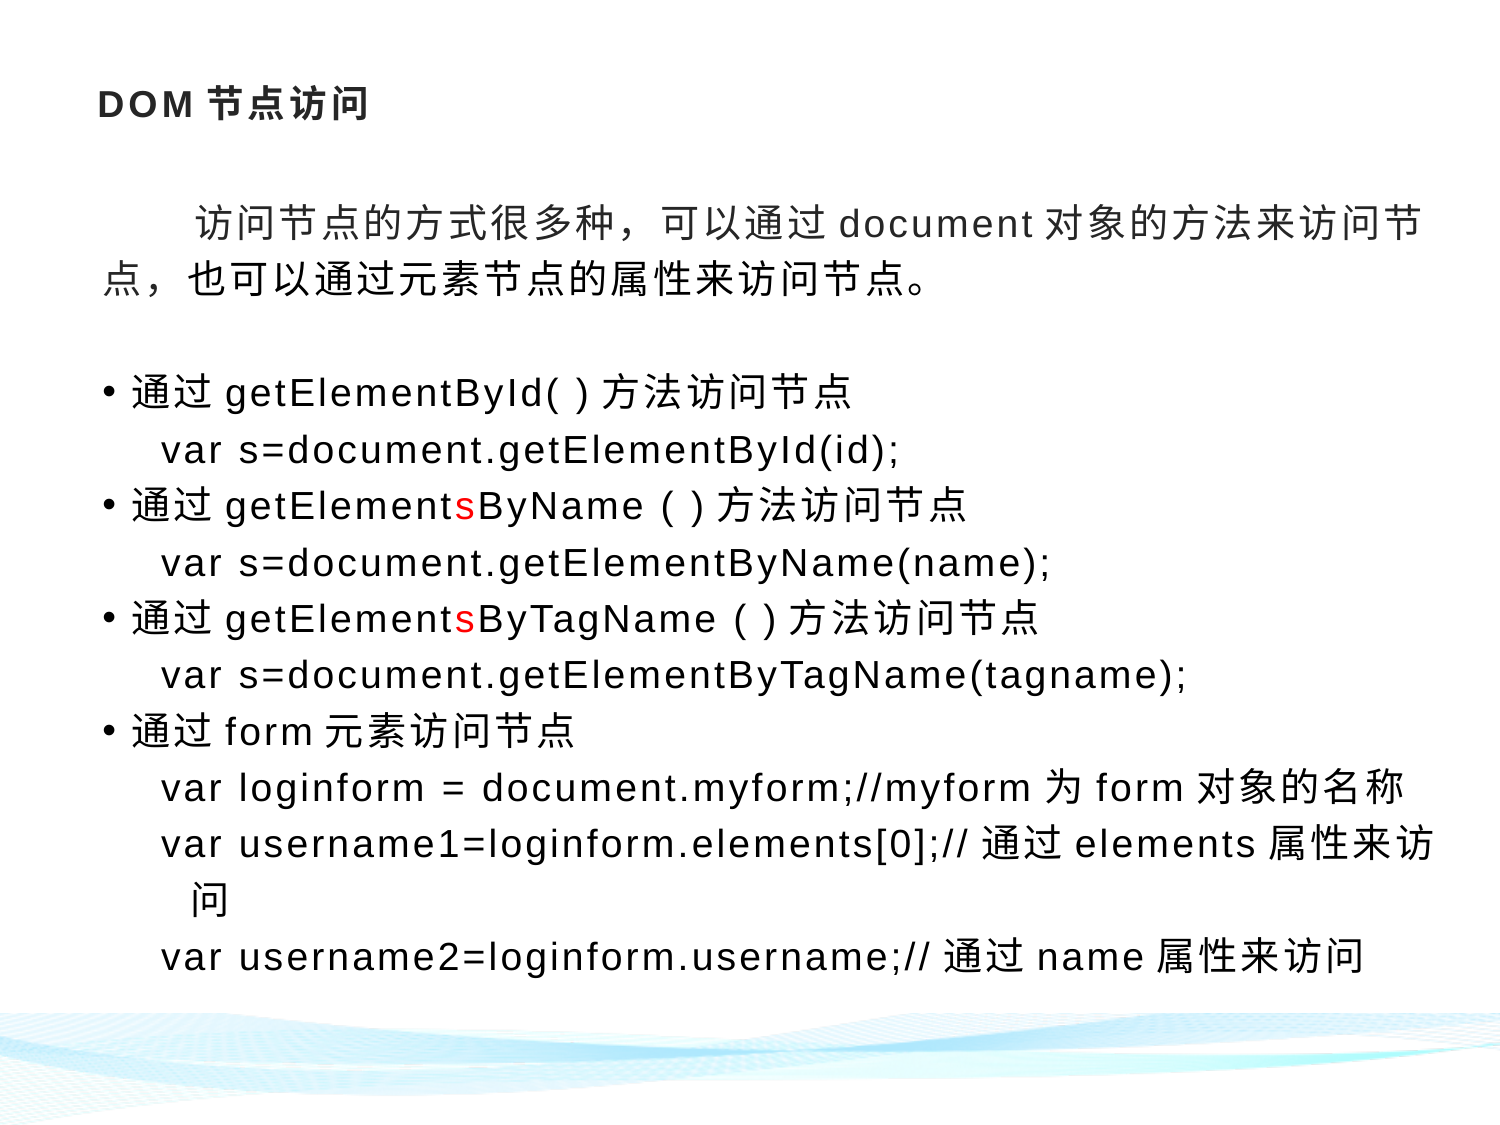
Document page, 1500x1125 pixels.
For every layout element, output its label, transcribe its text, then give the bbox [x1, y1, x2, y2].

title DOM节点访问 [82, 72, 1418, 146]
picture [0, 1013, 1500, 1125]
list 访问节点的方式很多种，可以通过document对象的方法来访问节点，也可以通过元素节点的属性来访问节点。 通过getElementById( )方法访问节点 var s=document.getElementById(id); 通过getElementsByName ( )方法访问节点 var s=document.getElementByName(name); 通过getElementsByTagName ( )方法访问节点 var s=document.getElementByTagName(tagname); 通过form元素访问节点 var loginform = document.myform;//myform为form对象的名称 var username1=loginform.elements[0];//通过elements属性来访问 var username2=loginform.username;//通过name属性来访问 [87, 181, 1481, 1002]
